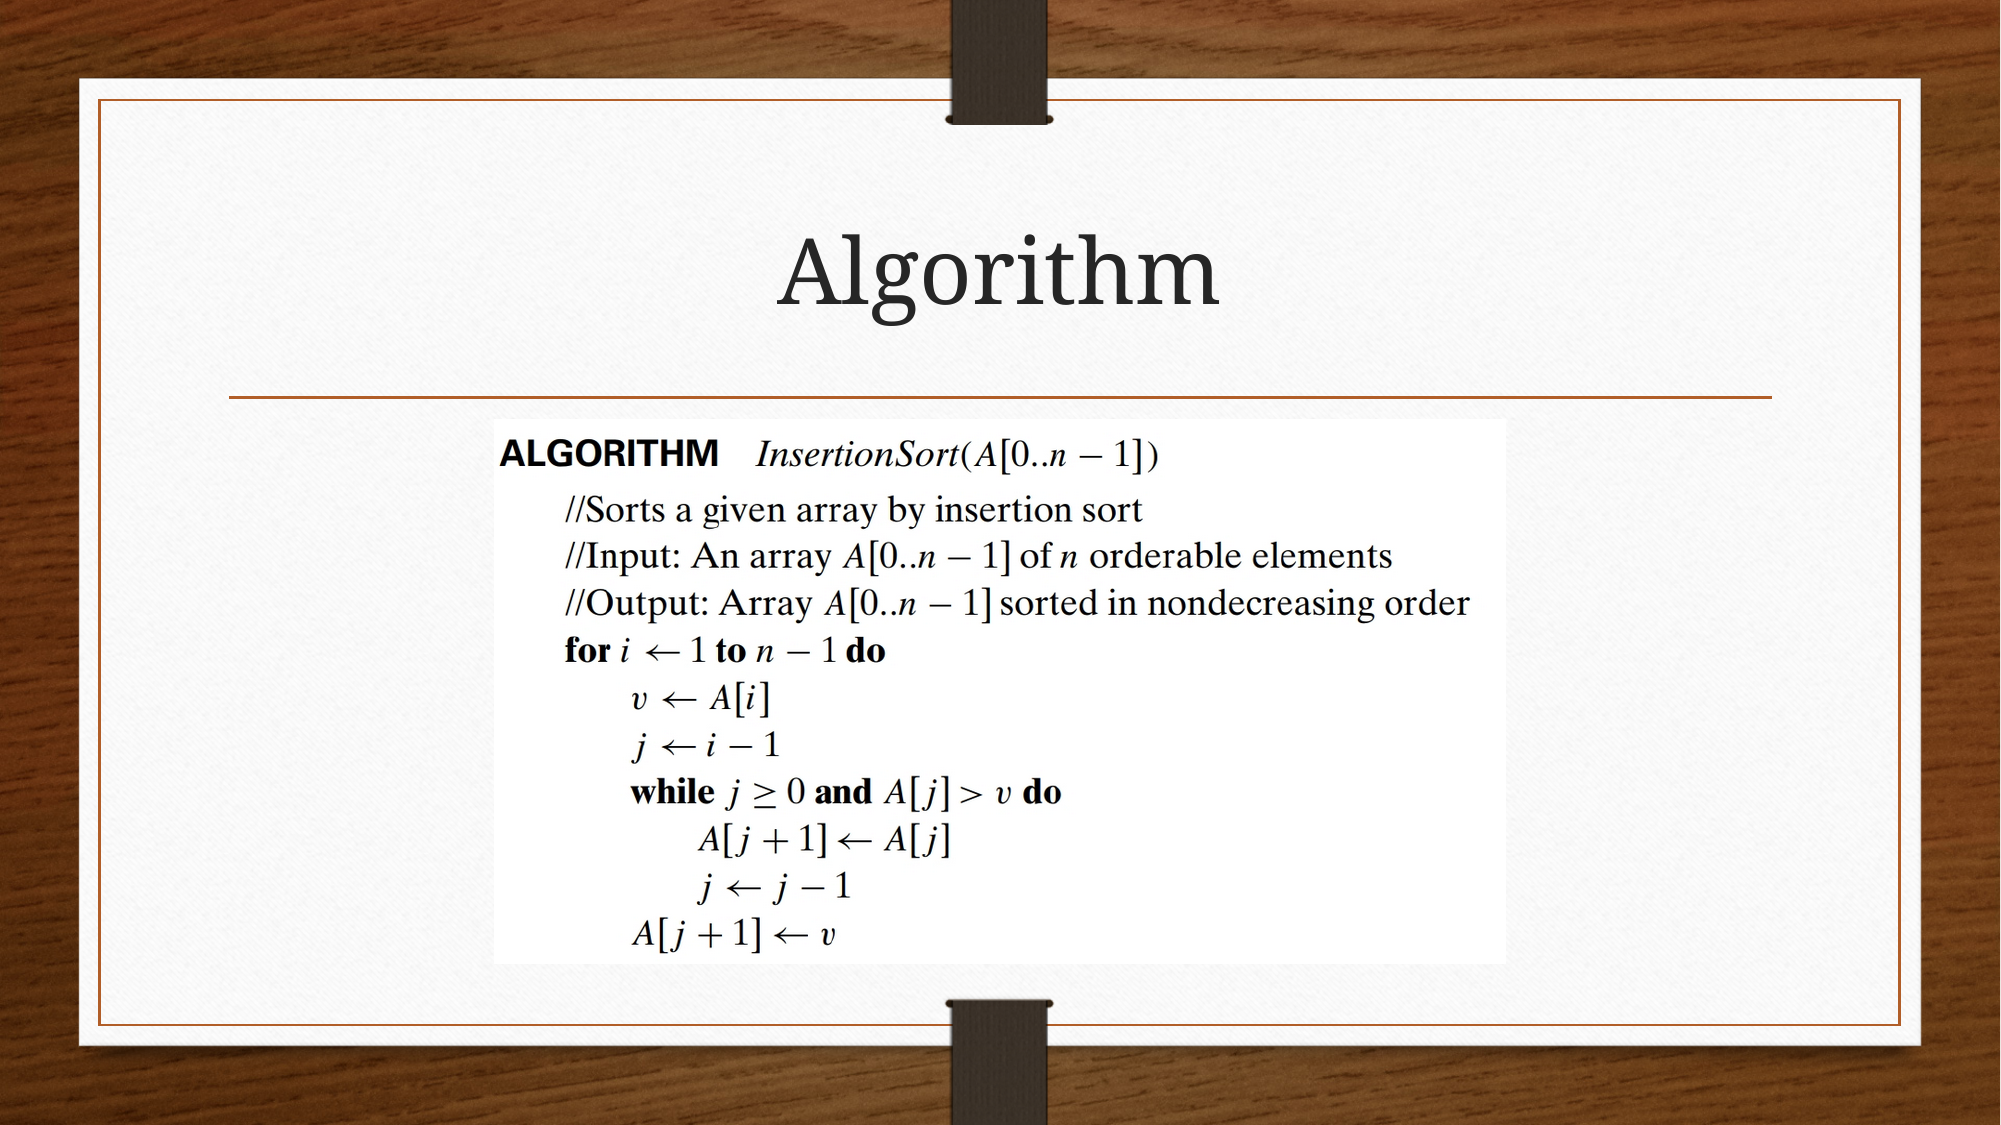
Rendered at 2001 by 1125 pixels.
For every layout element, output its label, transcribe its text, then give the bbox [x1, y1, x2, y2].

picture [0, 0, 948, 1125]
picture [101, 0, 2001, 1125]
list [494, 419, 1506, 964]
title Algorithm [212, 161, 1788, 375]
